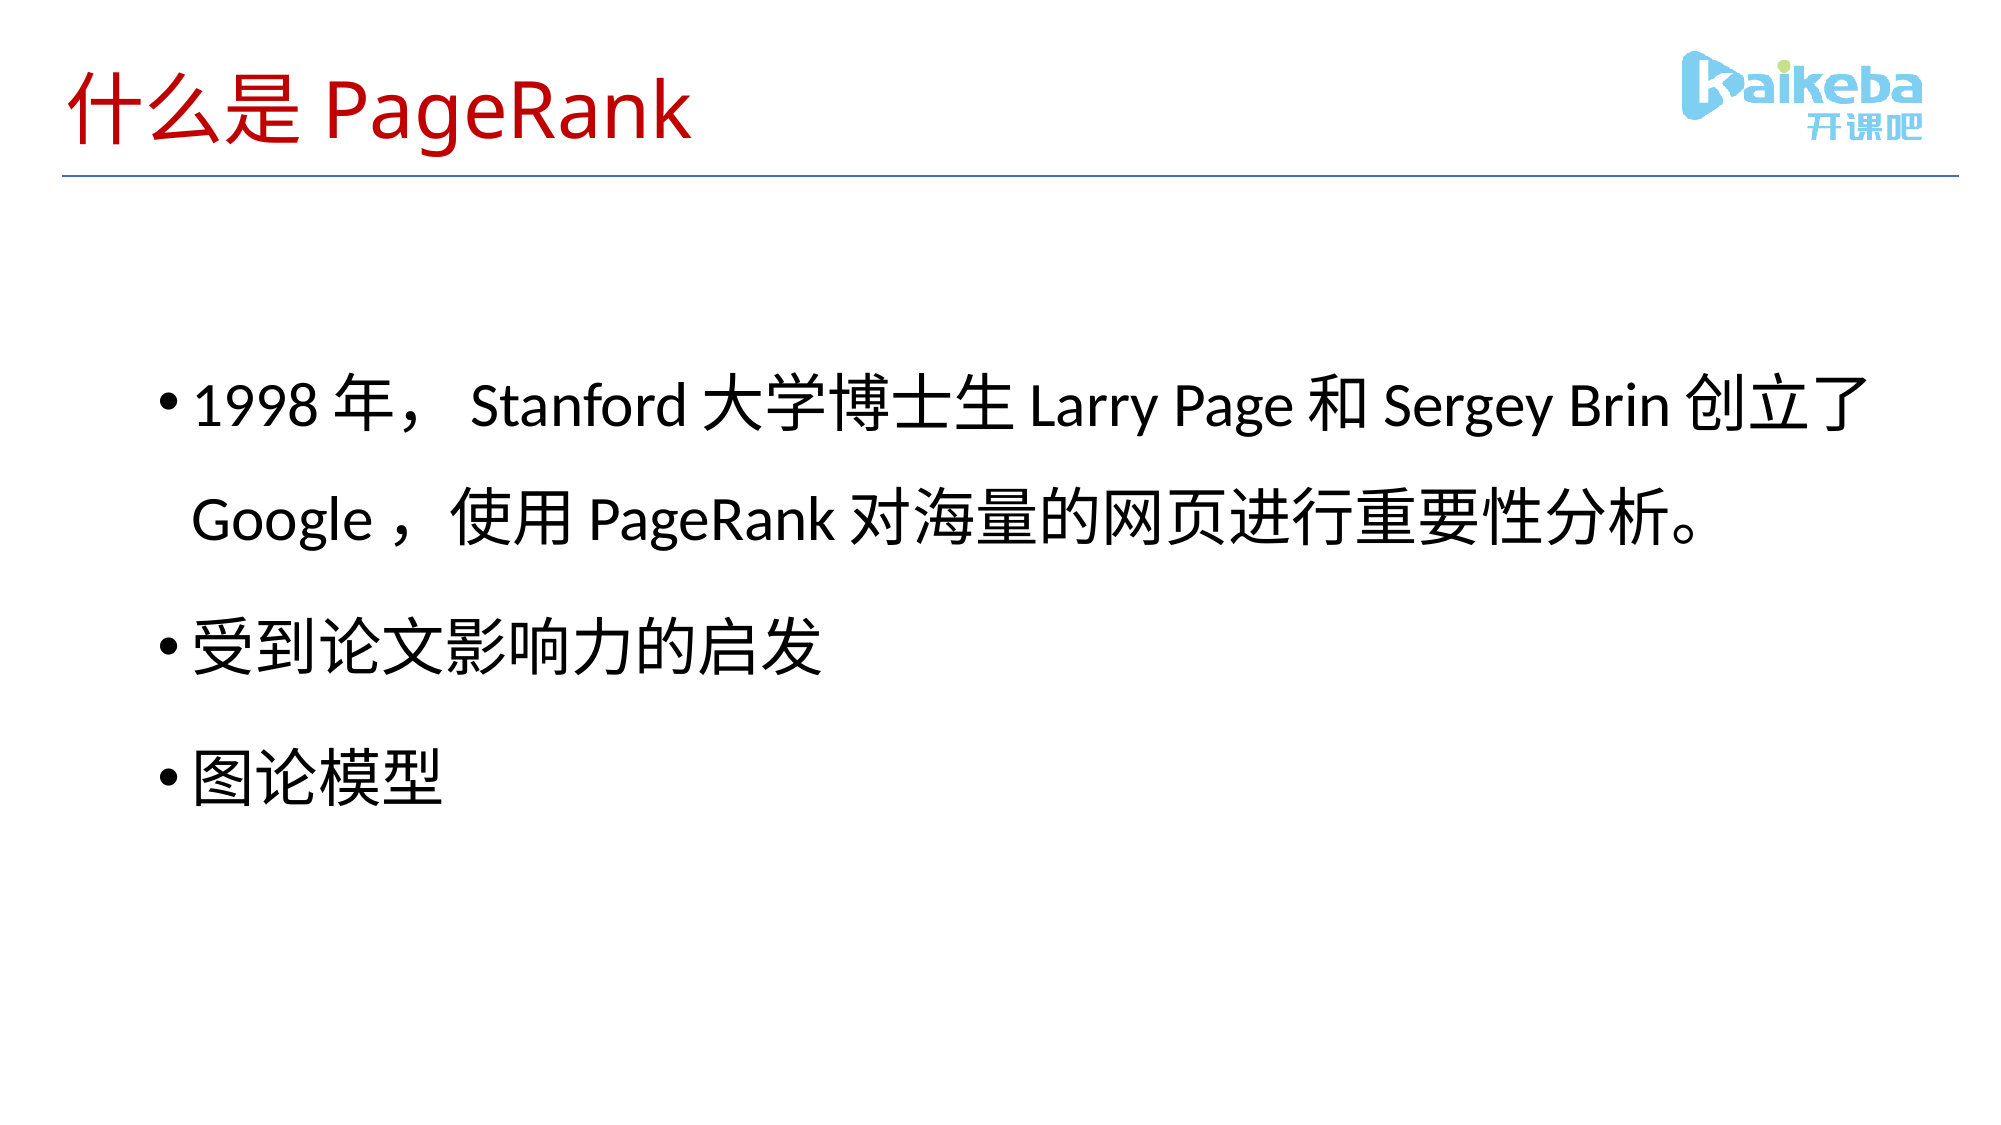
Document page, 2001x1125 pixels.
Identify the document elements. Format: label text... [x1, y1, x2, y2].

title 什么是PageRank [57, 59, 1728, 167]
text_box 1998年，Stanford大学博士生Larry Page和Sergey Brin创立了Google，使用PageRank对海量的网页进行重要性分析。 受到论文影响力的启发 图论模型 [150, 317, 1912, 895]
